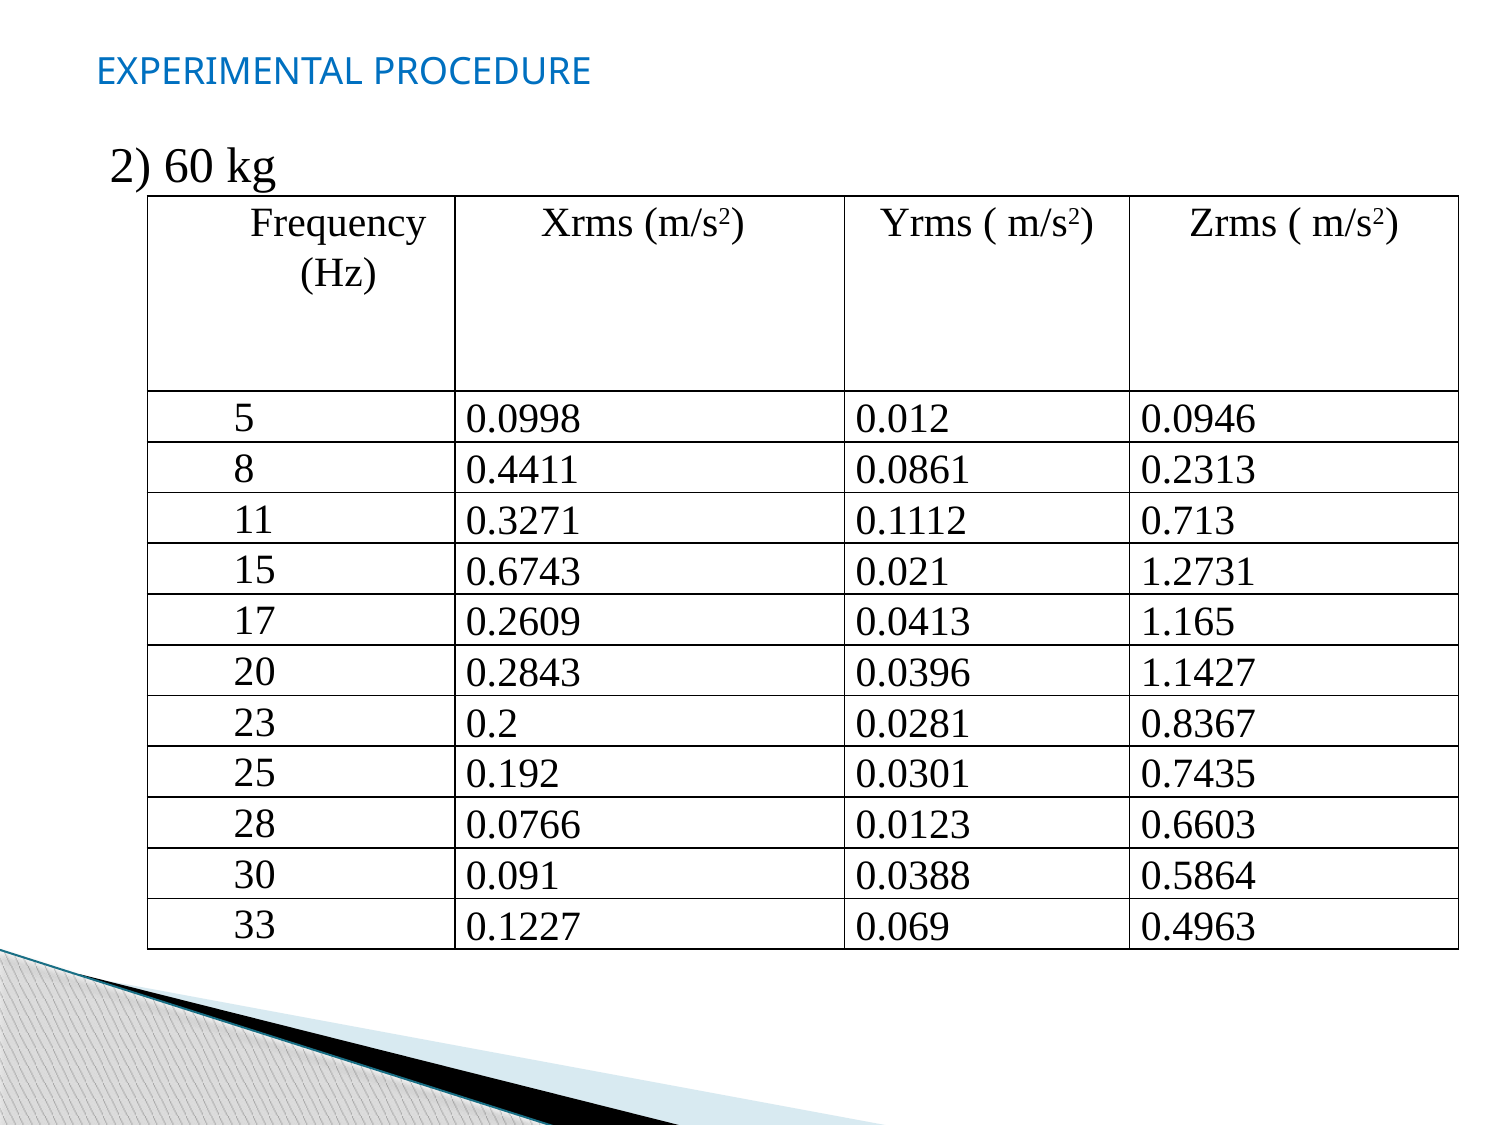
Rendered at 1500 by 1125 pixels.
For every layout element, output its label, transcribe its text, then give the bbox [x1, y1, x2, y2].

table_cell 0.4411 [456, 443, 844, 492]
table_cell 0.0396 [845, 646, 1129, 695]
table_cell 0.012 [845, 392, 1129, 441]
table_cell 0.2843 [456, 646, 844, 695]
table_cell 17 [148, 595, 454, 644]
table_cell 23 [148, 696, 454, 745]
table_cell 0.713 [1130, 493, 1458, 542]
table_cell 11 [148, 493, 454, 542]
table_cell 1.1427 [1130, 646, 1458, 695]
text_box EXPERIMENTAL PROCEDURE [81, 39, 607, 100]
table_cell 0.091 [456, 849, 844, 898]
table_cell 0.0301 [845, 747, 1129, 796]
table_cell 0.0946 [1130, 392, 1458, 441]
list 2) 60 kg [76, 125, 1427, 868]
table_cell 15 [148, 544, 454, 593]
table_cell 0.0998 [456, 392, 844, 441]
table_cell 0.0413 [845, 595, 1129, 644]
table_cell 5 [148, 392, 454, 441]
table_cell 25 [148, 747, 454, 796]
table_header Yrms ( m/s2) [845, 197, 1129, 390]
table_header Xrms (m/s2) m/s2 [456, 197, 844, 390]
table_cell 0.0388 [845, 849, 1129, 898]
table_cell 0.5864 [1130, 849, 1458, 898]
table_cell 0.3271 [456, 493, 844, 542]
table_cell 0.0281 [845, 696, 1129, 745]
table_cell 0.6743 [456, 544, 844, 593]
table_cell 0.069 [845, 899, 1129, 948]
table_cell 28 [148, 798, 454, 847]
table_cell 0.1112 [845, 493, 1129, 542]
table_cell 0.021 [845, 544, 1129, 593]
table_cell 1.2731 [1130, 544, 1458, 593]
table_cell 0.2 [456, 696, 844, 745]
table_cell 1.165 [1130, 595, 1458, 644]
table_cell 0.2313 [1130, 443, 1458, 492]
table_cell 0.7435 [1130, 747, 1458, 796]
table_cell 0.6603 [1130, 798, 1458, 847]
table_cell 0.1227 [456, 899, 844, 948]
table_cell 0.0123 [845, 798, 1129, 847]
table_cell 0.2609 [456, 595, 844, 644]
table_cell 0.192 [456, 747, 844, 796]
table_cell 8 [148, 443, 454, 492]
table_cell 0.8367 [1130, 696, 1458, 745]
table_cell 0.0861 [845, 443, 1129, 492]
table_cell 30 [148, 849, 454, 898]
table_header Zrms ( m/s2) [1130, 197, 1458, 390]
table_cell 20 [148, 646, 454, 695]
table_cell 0.4963 [1130, 899, 1458, 948]
table_cell 33 [148, 899, 454, 948]
table_header Frequency (Hz) [148, 197, 454, 390]
table_cell 0.0766 [456, 798, 844, 847]
